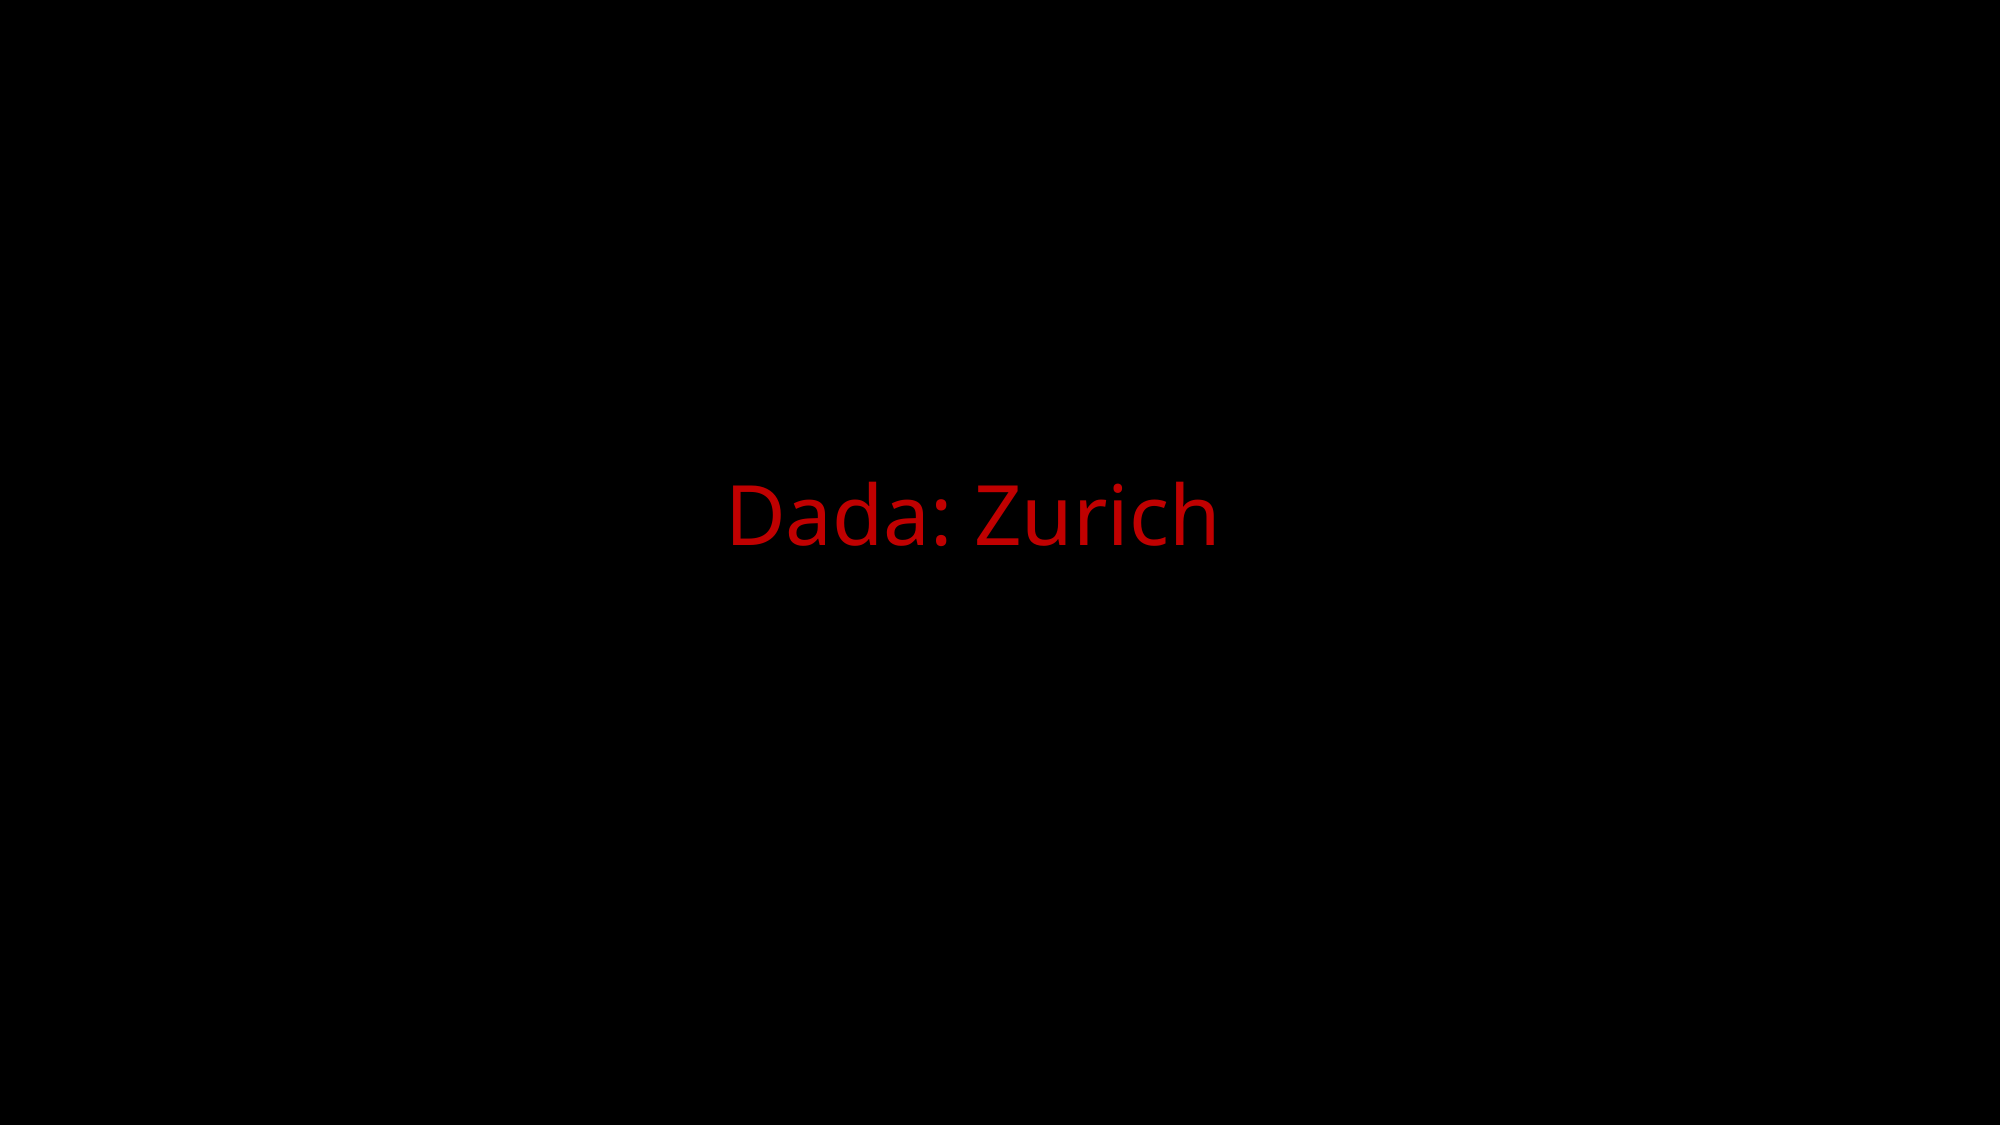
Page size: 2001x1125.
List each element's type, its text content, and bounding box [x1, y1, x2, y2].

title Dada: Zurich [296, 183, 1650, 854]
